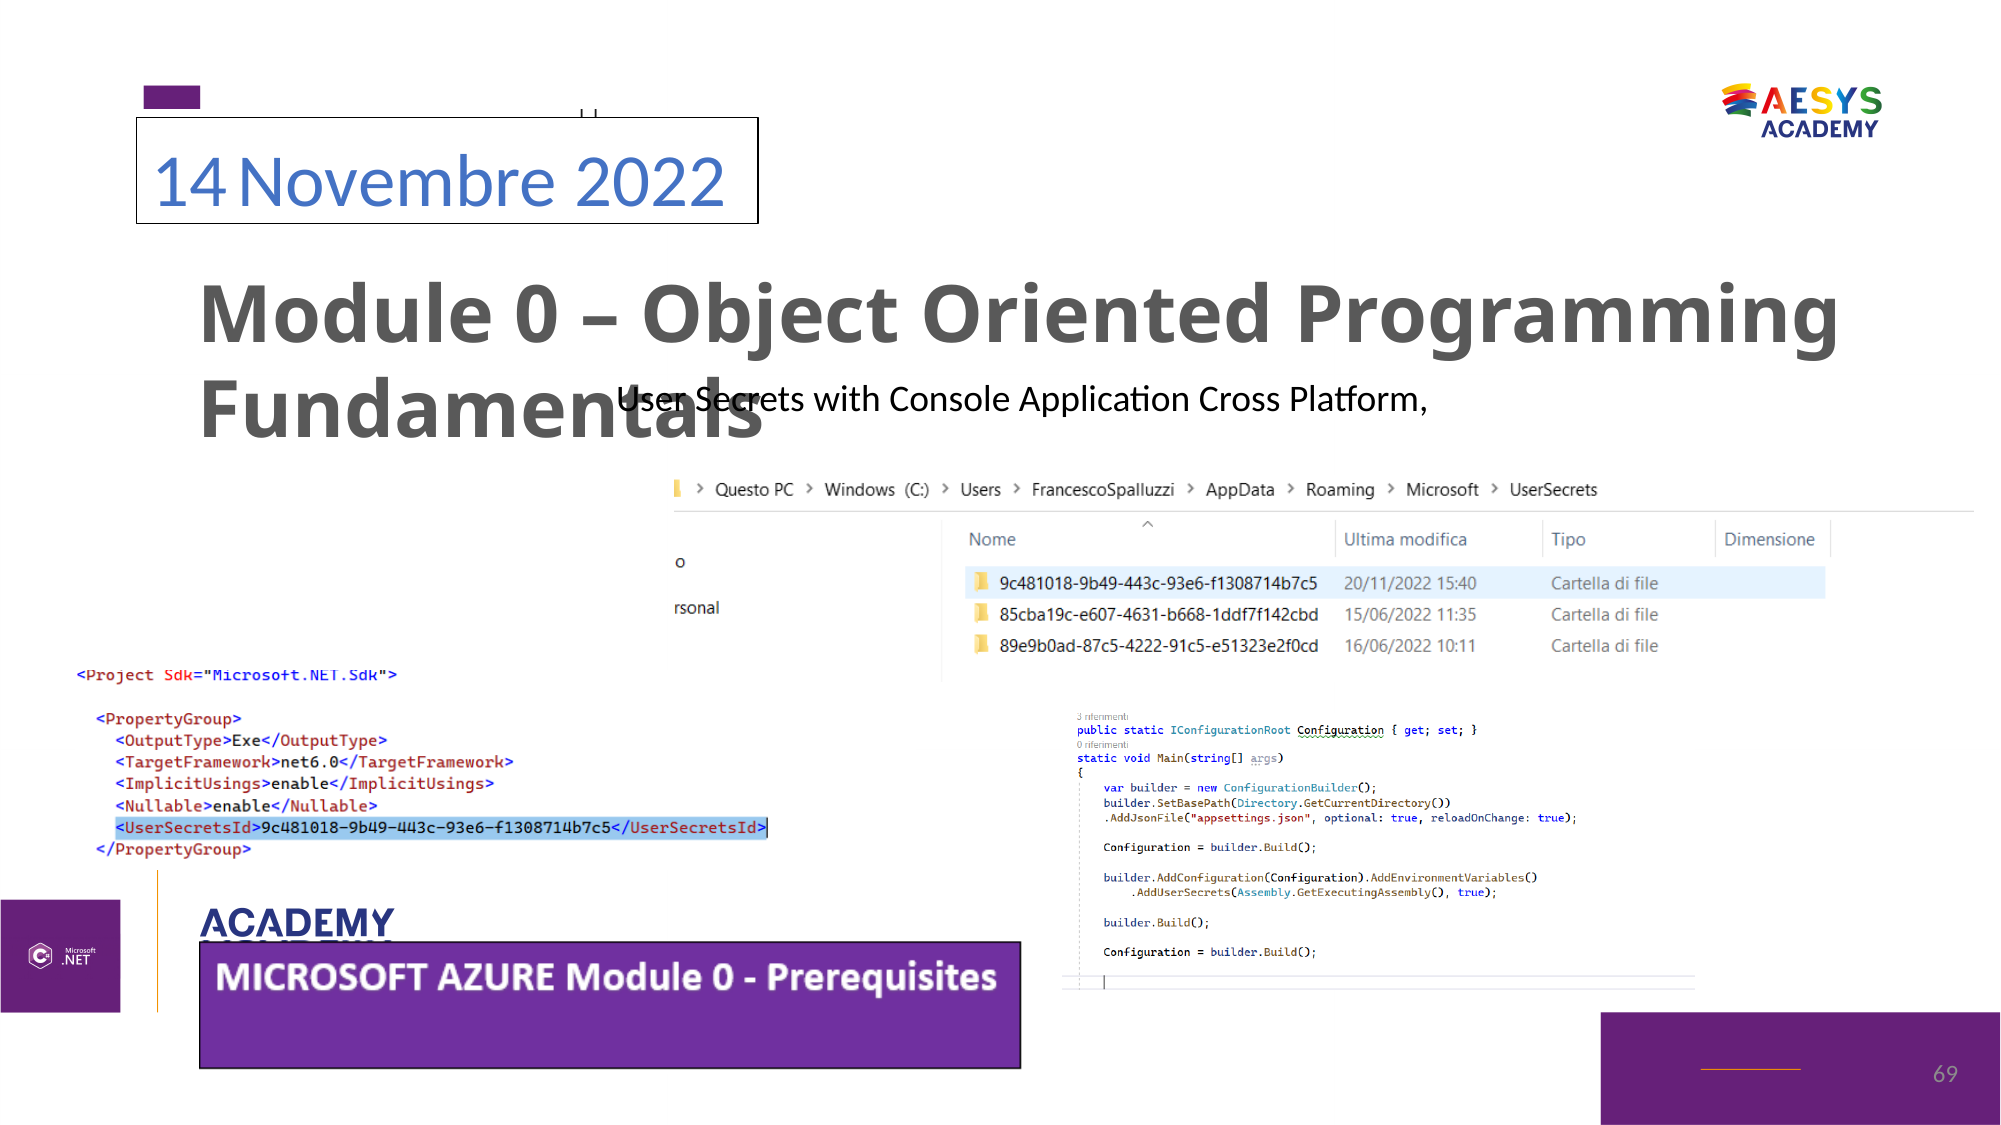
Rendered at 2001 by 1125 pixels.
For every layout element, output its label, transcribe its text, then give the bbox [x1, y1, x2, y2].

text_box 14 Novembre 2022 [136, 117, 758, 224]
picture [0, 0, 2001, 1125]
text_box User Secrets with Console Application Cross Platform, [601, 366, 1445, 427]
slide_number 69 [1412, 1042, 1974, 1102]
text_box Module 0 – Object Oriented Programming Fundamentals [182, 255, 1943, 461]
